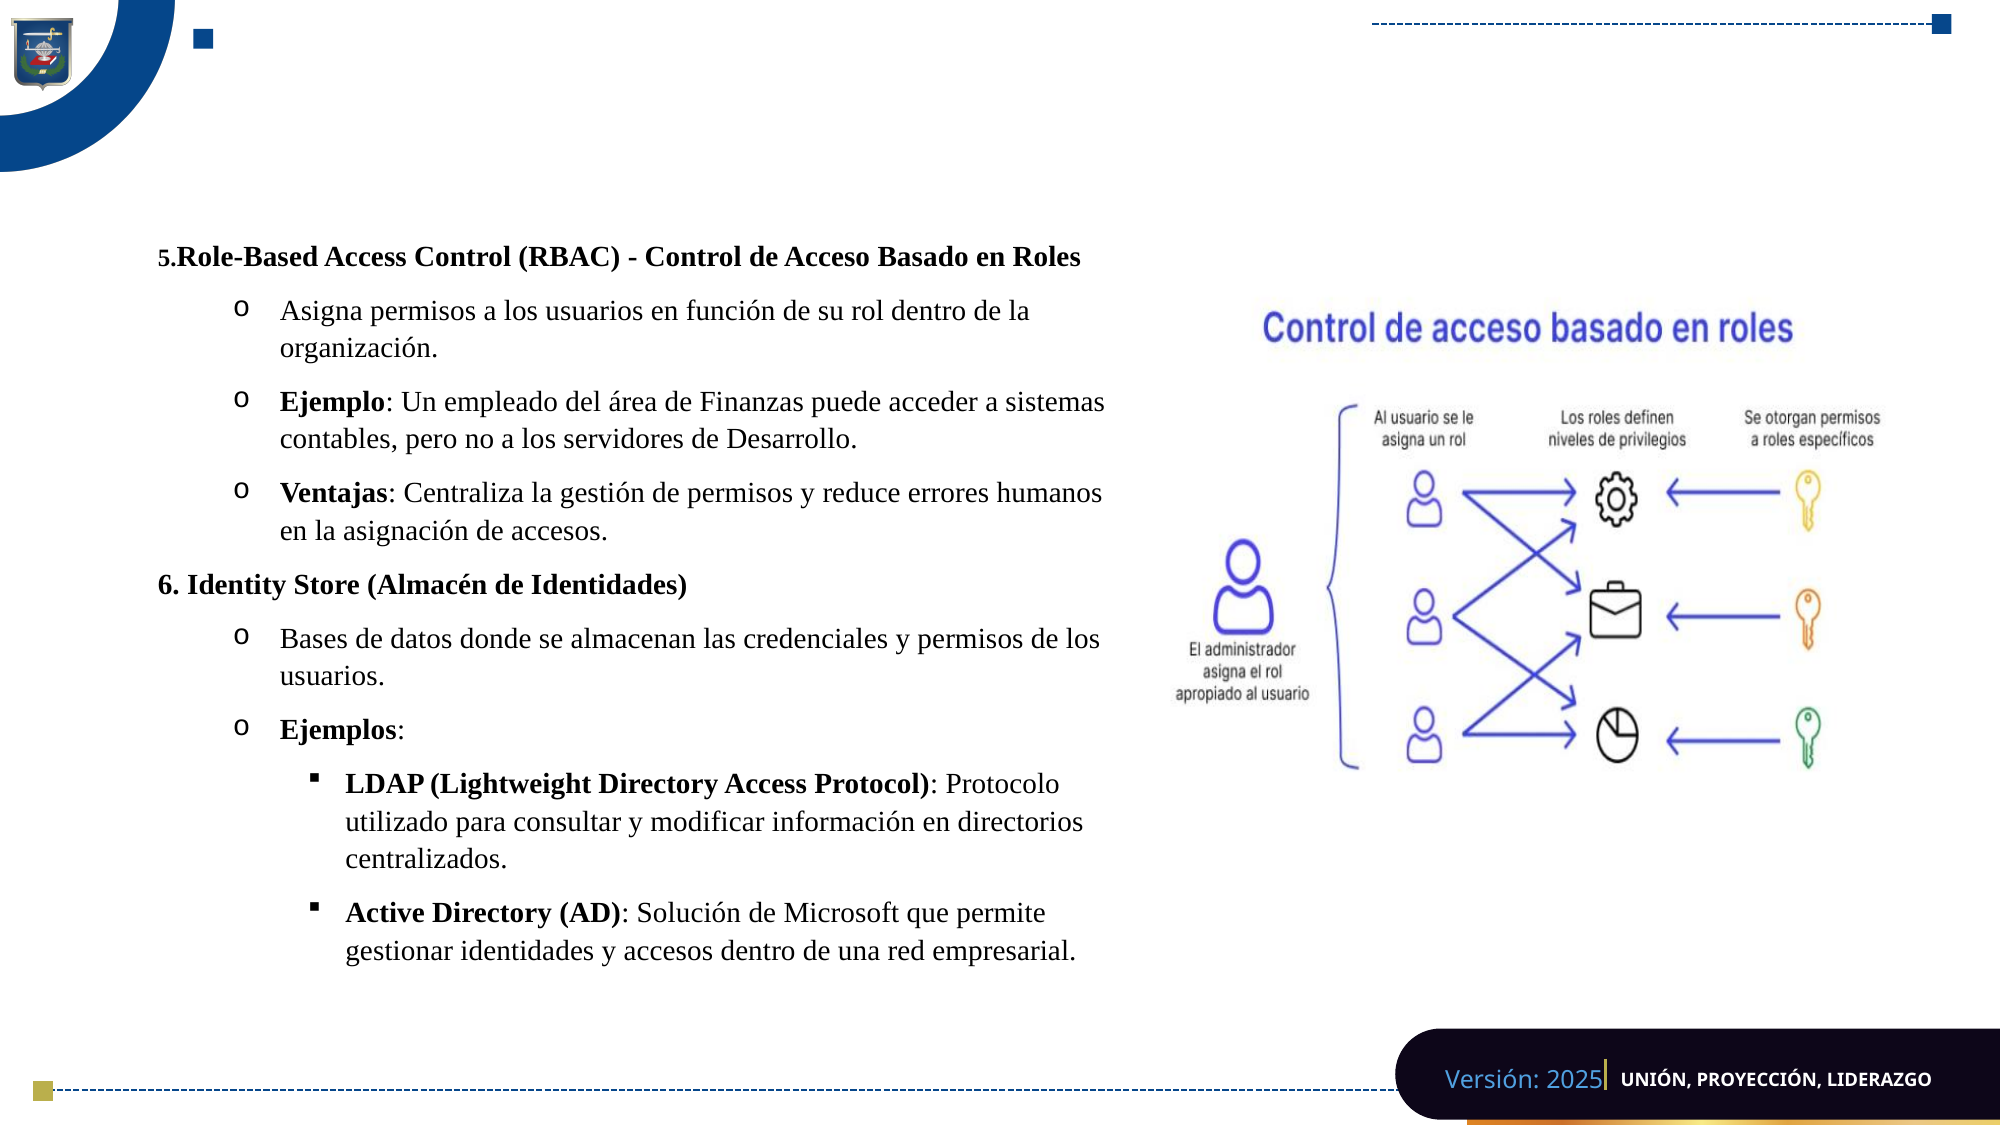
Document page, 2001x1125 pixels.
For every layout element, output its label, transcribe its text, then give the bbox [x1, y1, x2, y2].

picture [1467, 1120, 2000, 1125]
picture [1137, 276, 1920, 899]
text_box 5.Role-Based Access Control (RBAC) - Control de Acceso Basado en Roles Asigna permisos a los usuarios en función de su rol dentro de la organización. Ejemplo: Un empleado del área de Finanzas puede acceder a sistemas contables, pero no a los servidores de Desarrollo. Ventajas: Centraliza la gestión de permisos y reduce errores humanos en la asignación de accesos. 6. Identity Store (Almacén de Identidades) Bases de datos donde se almacenan las credenciales y permisos de los usuarios. Ejemplos: LDAP (Lightweight Directory Access Protocol): Protocolo utilizado para consultar y modificar información en directorios centralizados. Active Directory (AD): Solución de Microsoft que permite gestionar identidades y accesos dentro de una red empresarial. [143, 227, 1145, 974]
picture [0, 0, 175, 172]
